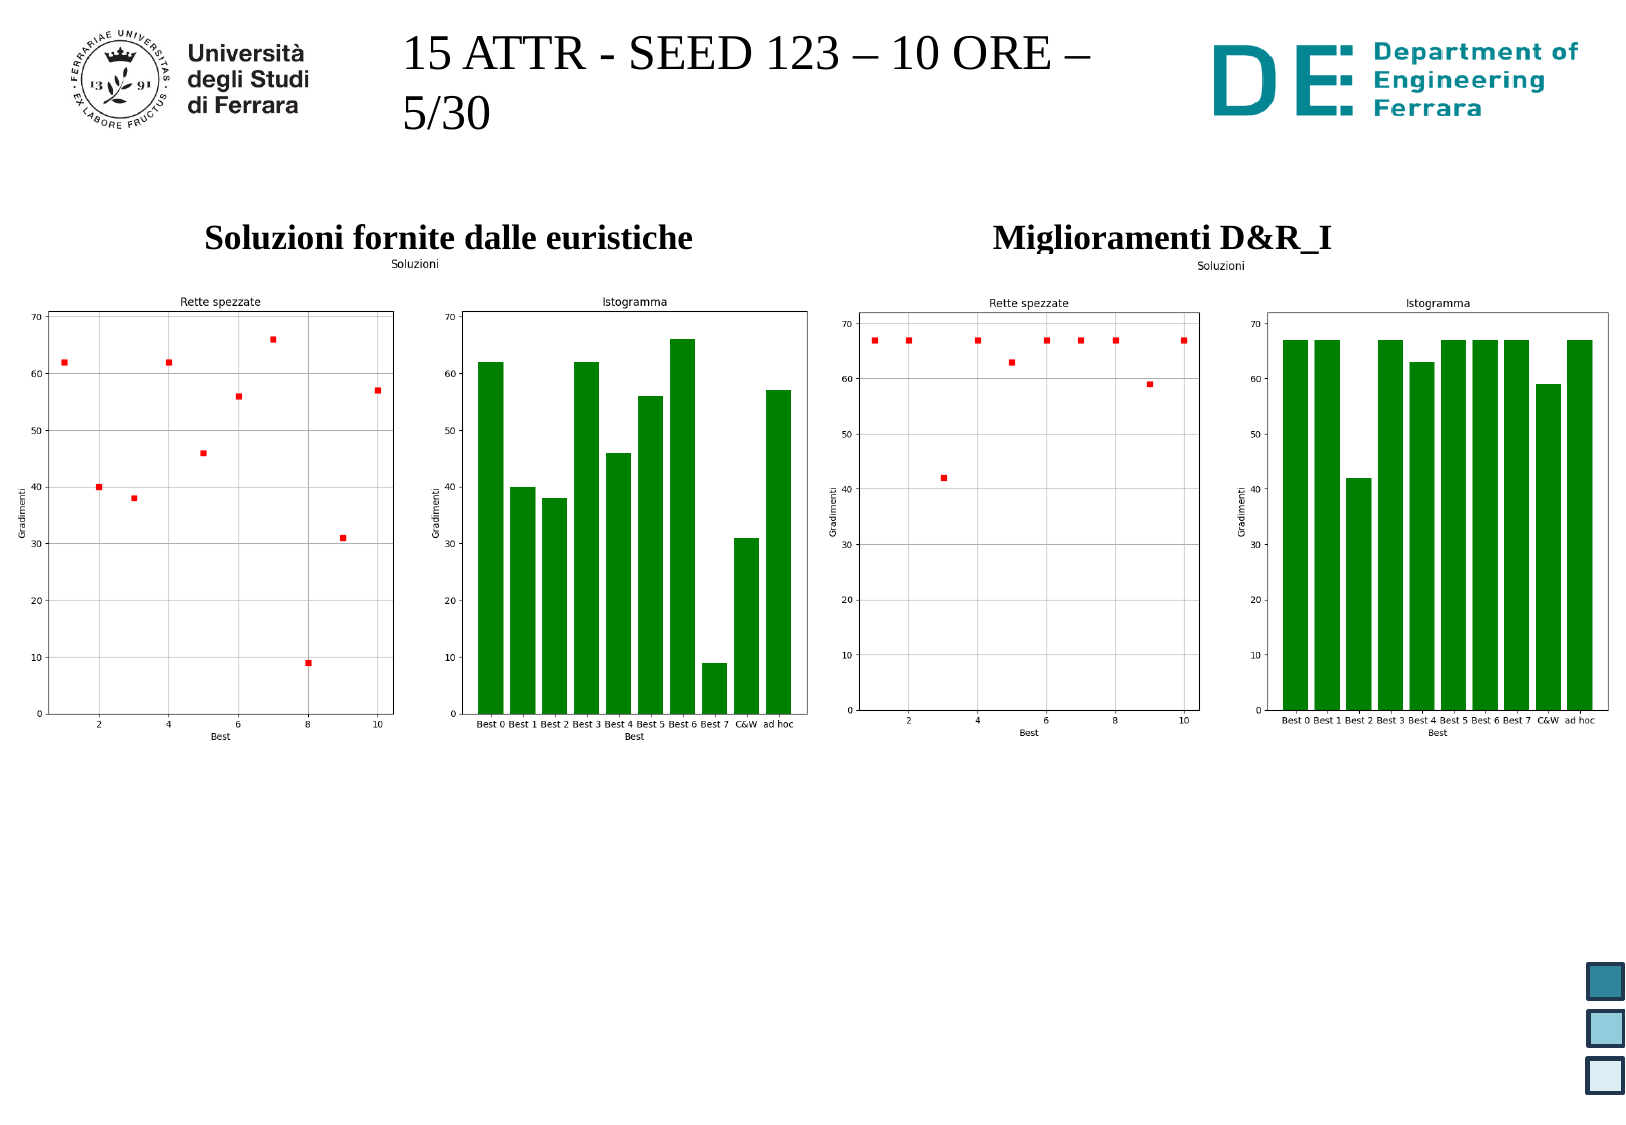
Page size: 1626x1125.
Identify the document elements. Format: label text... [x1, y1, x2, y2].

picture [10, 252, 813, 748]
text_box Miglioramenti D&R_I [977, 206, 1503, 252]
text_box [1587, 1058, 1623, 1094]
picture [821, 254, 1615, 744]
text_box Soluzioni fornite dalle euristiche [189, 206, 714, 251]
text_box [1588, 964, 1623, 999]
text_box [1588, 1011, 1624, 1046]
picture [65, 24, 314, 135]
title 15 attr - seed 123 – 10 ore – 5/30 [387, 16, 1144, 143]
picture [1213, 42, 1578, 116]
